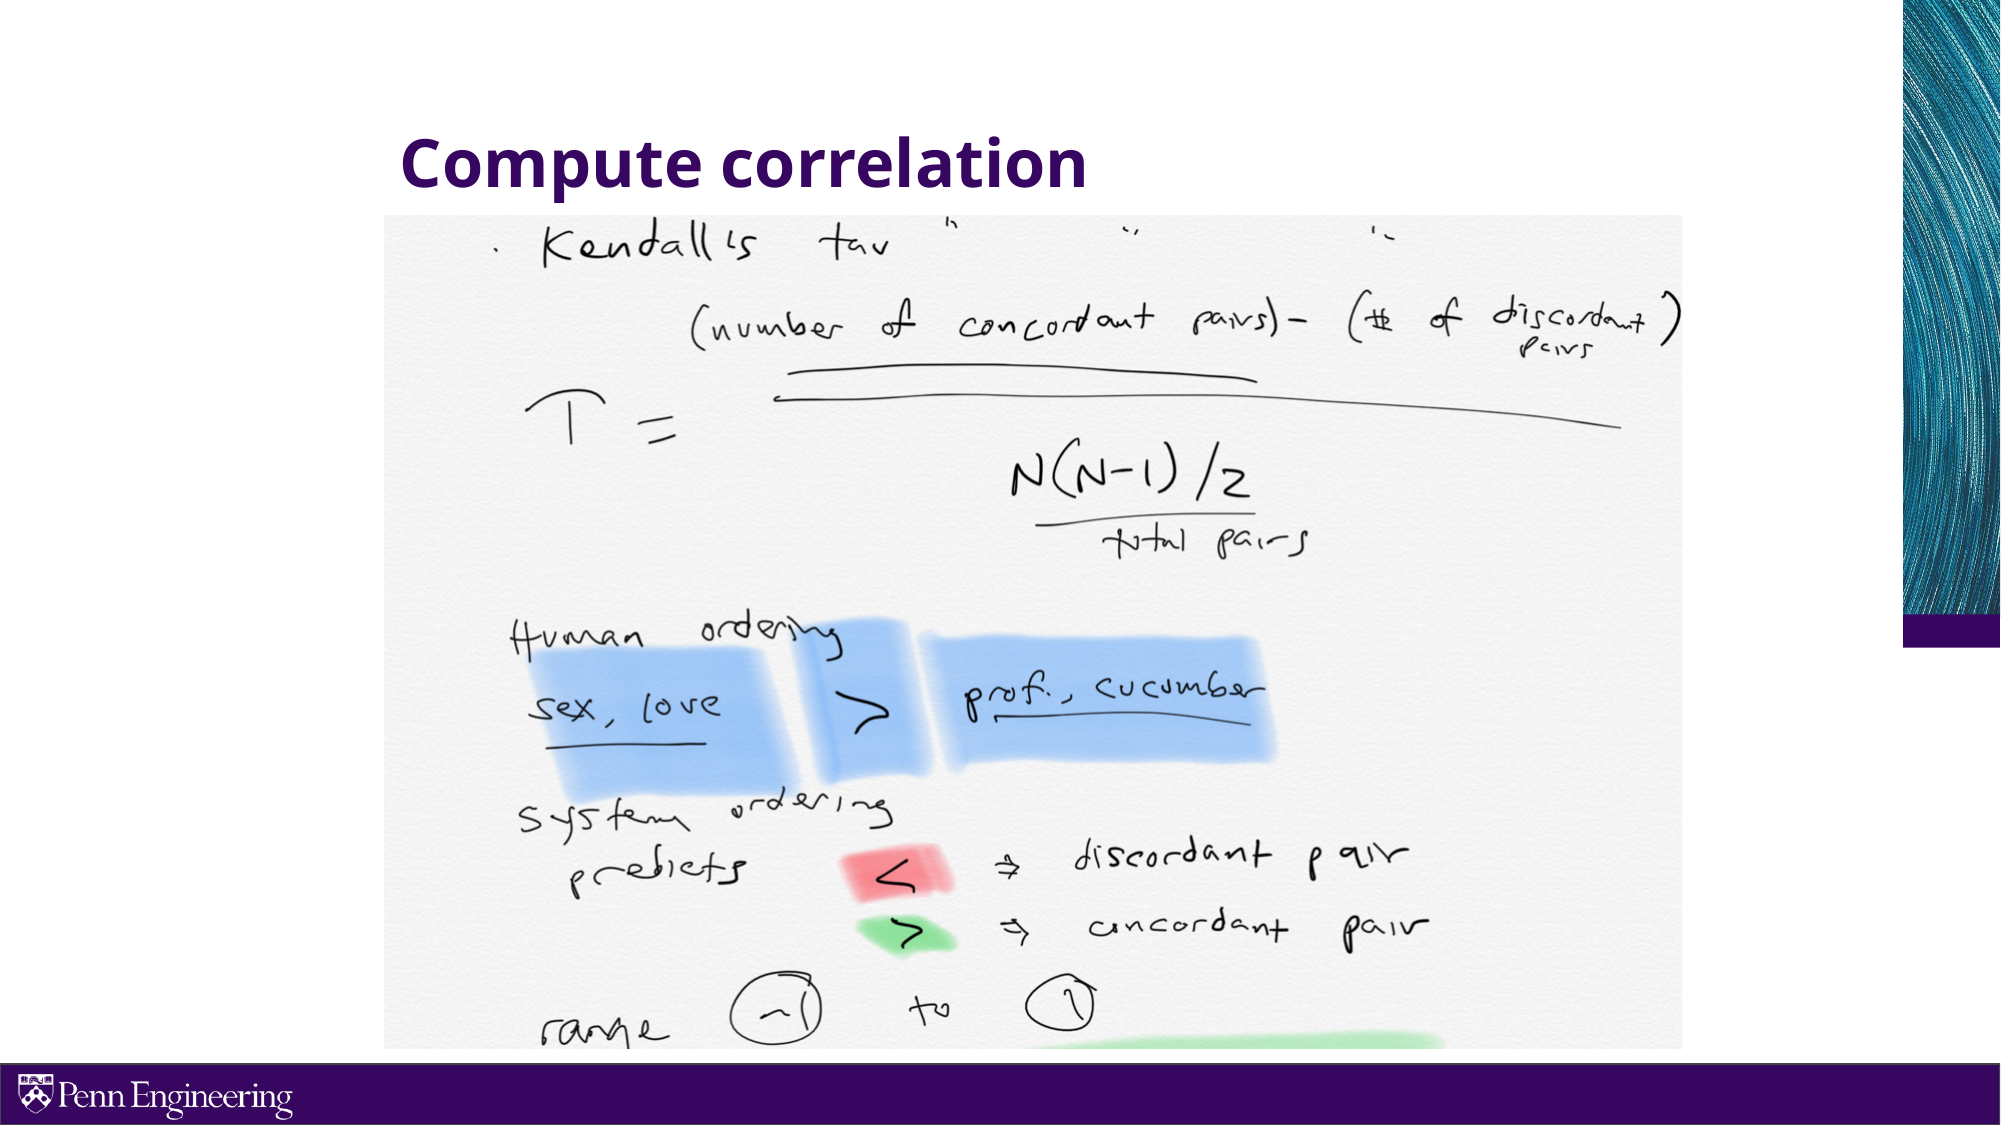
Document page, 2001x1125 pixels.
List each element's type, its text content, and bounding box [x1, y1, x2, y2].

title Compute correlation [384, 47, 1623, 215]
picture [1916, 342, 1921, 352]
picture [1989, 0, 2001, 13]
picture [1903, 523, 1914, 546]
picture [1903, 310, 1915, 339]
picture [1962, 39, 1970, 47]
picture [1906, 362, 1912, 370]
picture [1949, 13, 1955, 20]
picture [1903, 374, 1908, 384]
picture [1903, 0, 2001, 618]
picture [1903, 341, 1915, 350]
picture [384, 215, 1685, 1049]
picture [1913, 321, 1917, 333]
picture [8, 1066, 301, 1123]
picture [1908, 277, 1920, 293]
picture [1971, 53, 1979, 64]
